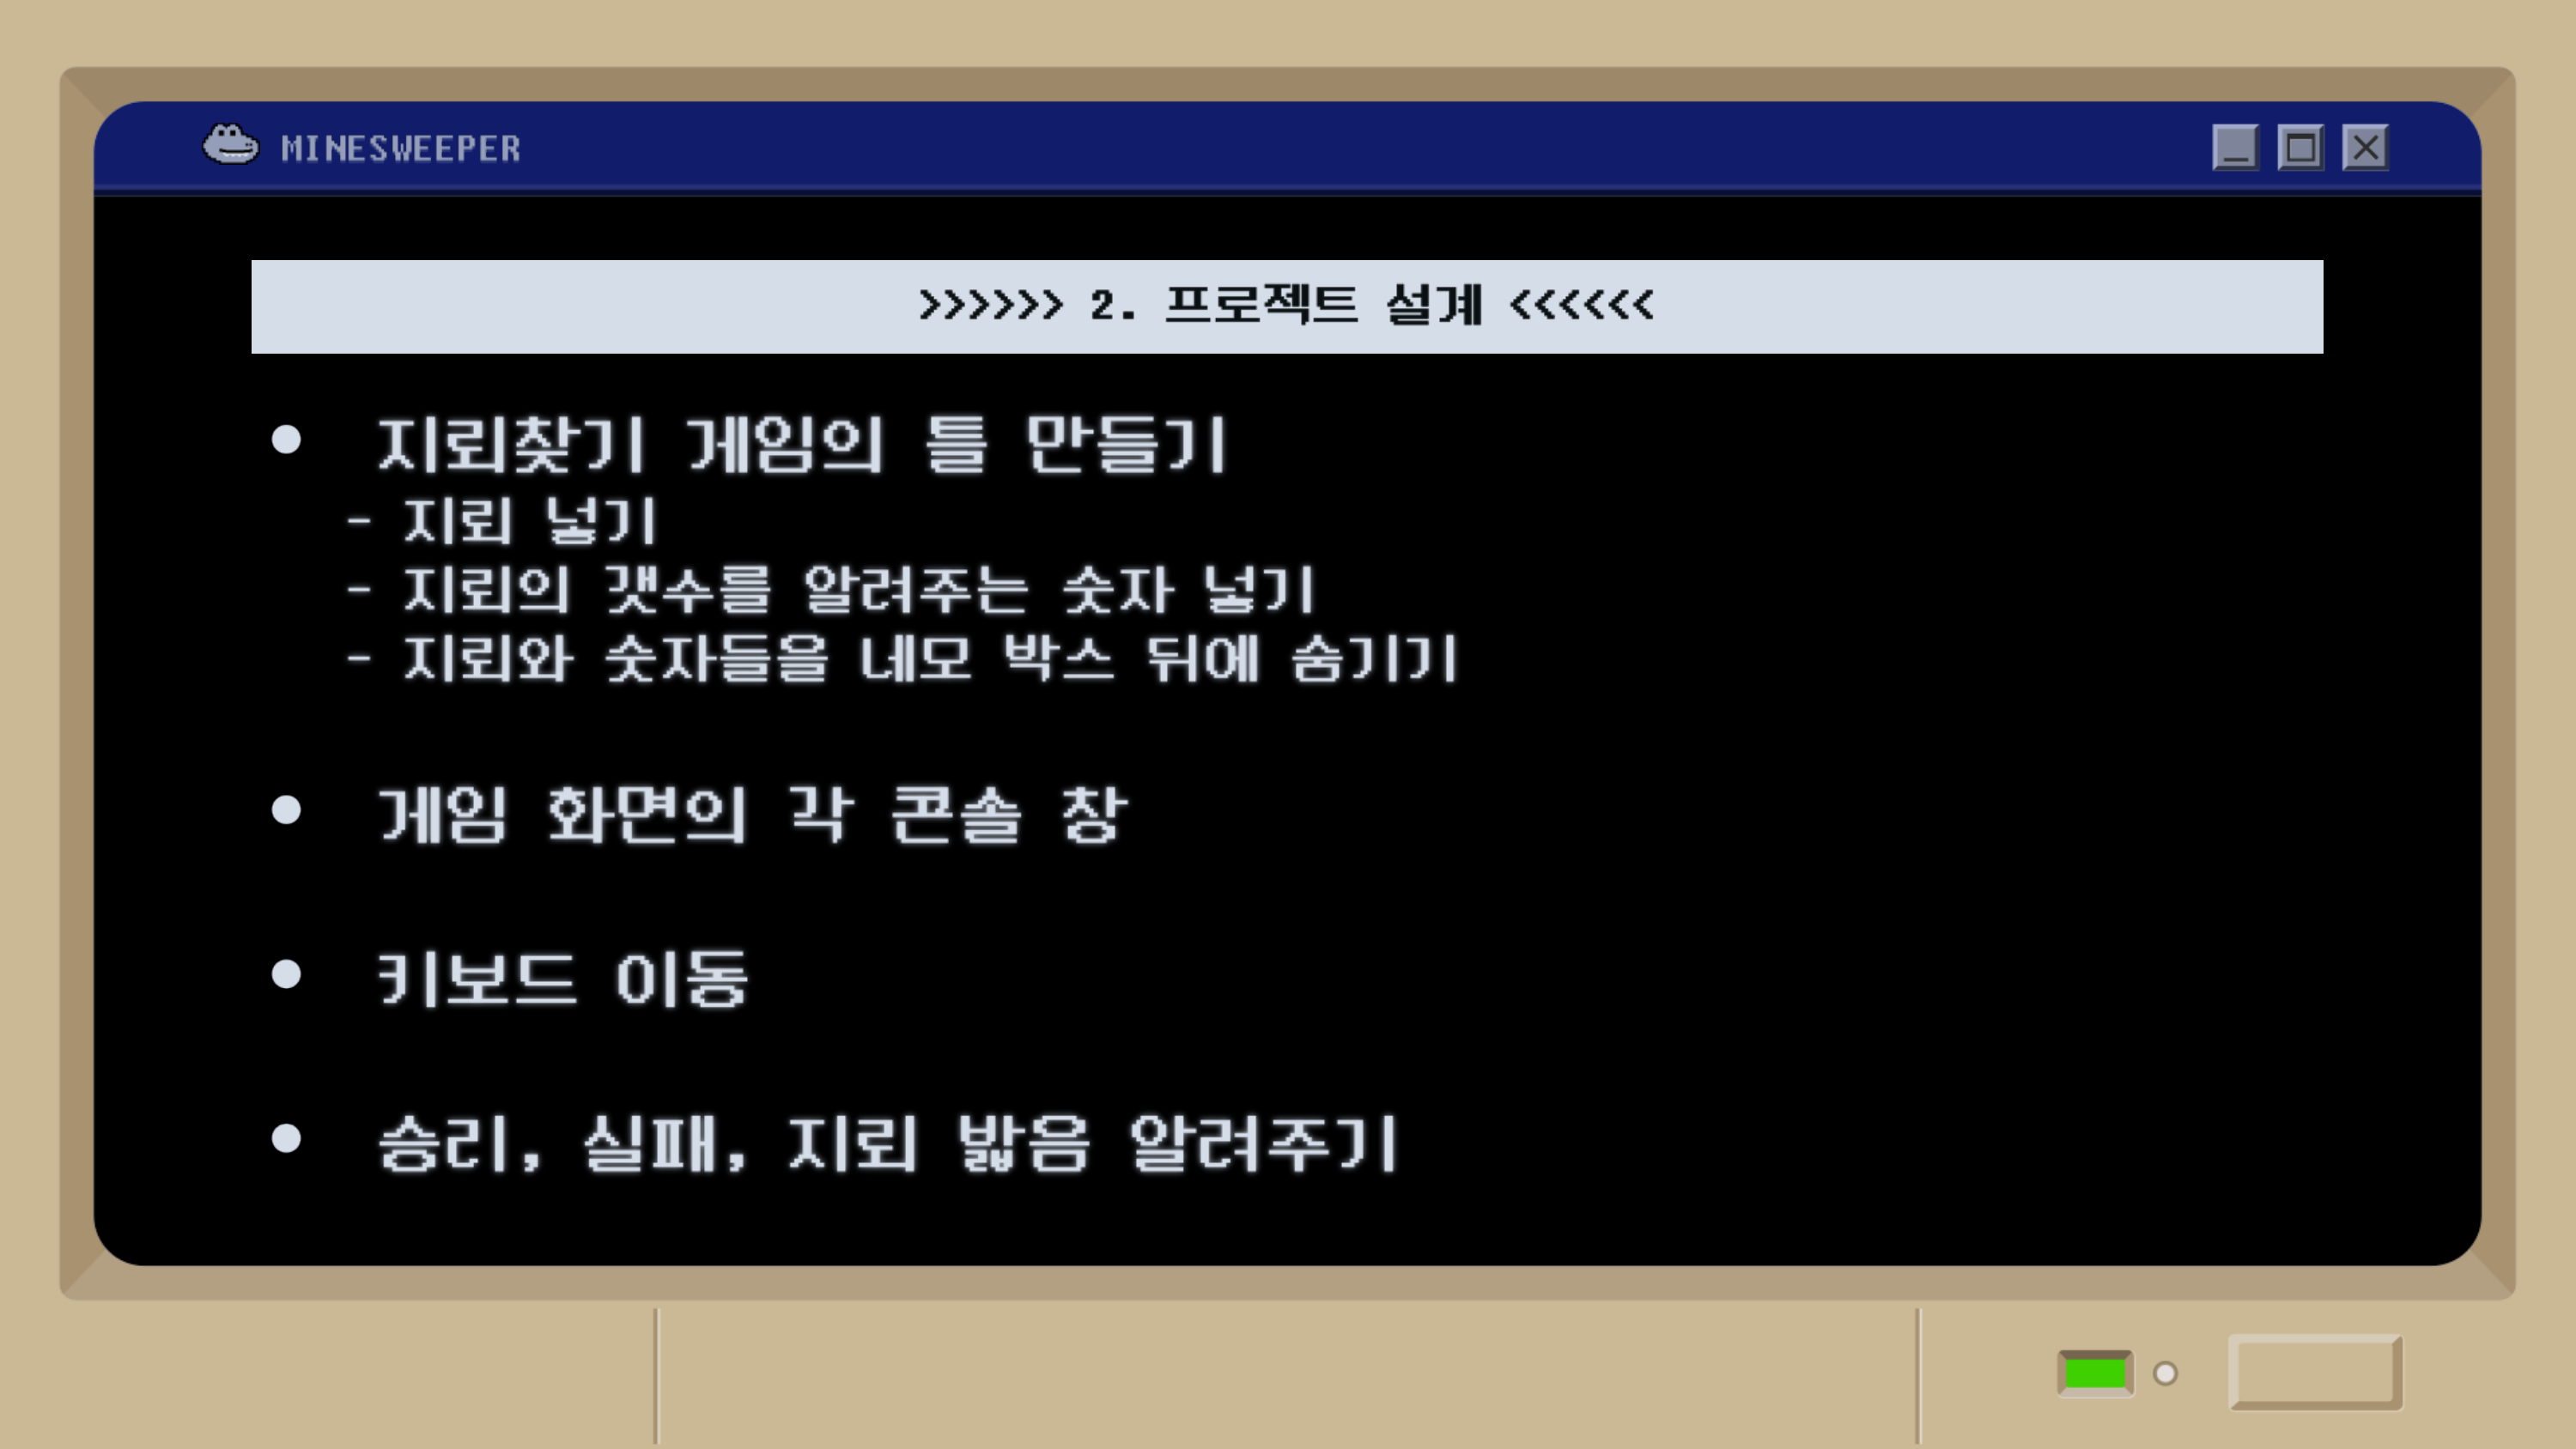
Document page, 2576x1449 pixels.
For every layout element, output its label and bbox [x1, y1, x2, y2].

picture [197, 335, 1645, 1356]
picture [272, 111, 544, 181]
text_box [202, 123, 260, 165]
text_box [252, 260, 2324, 354]
picture [869, 264, 1681, 349]
text_box [0, 0, 2576, 1449]
